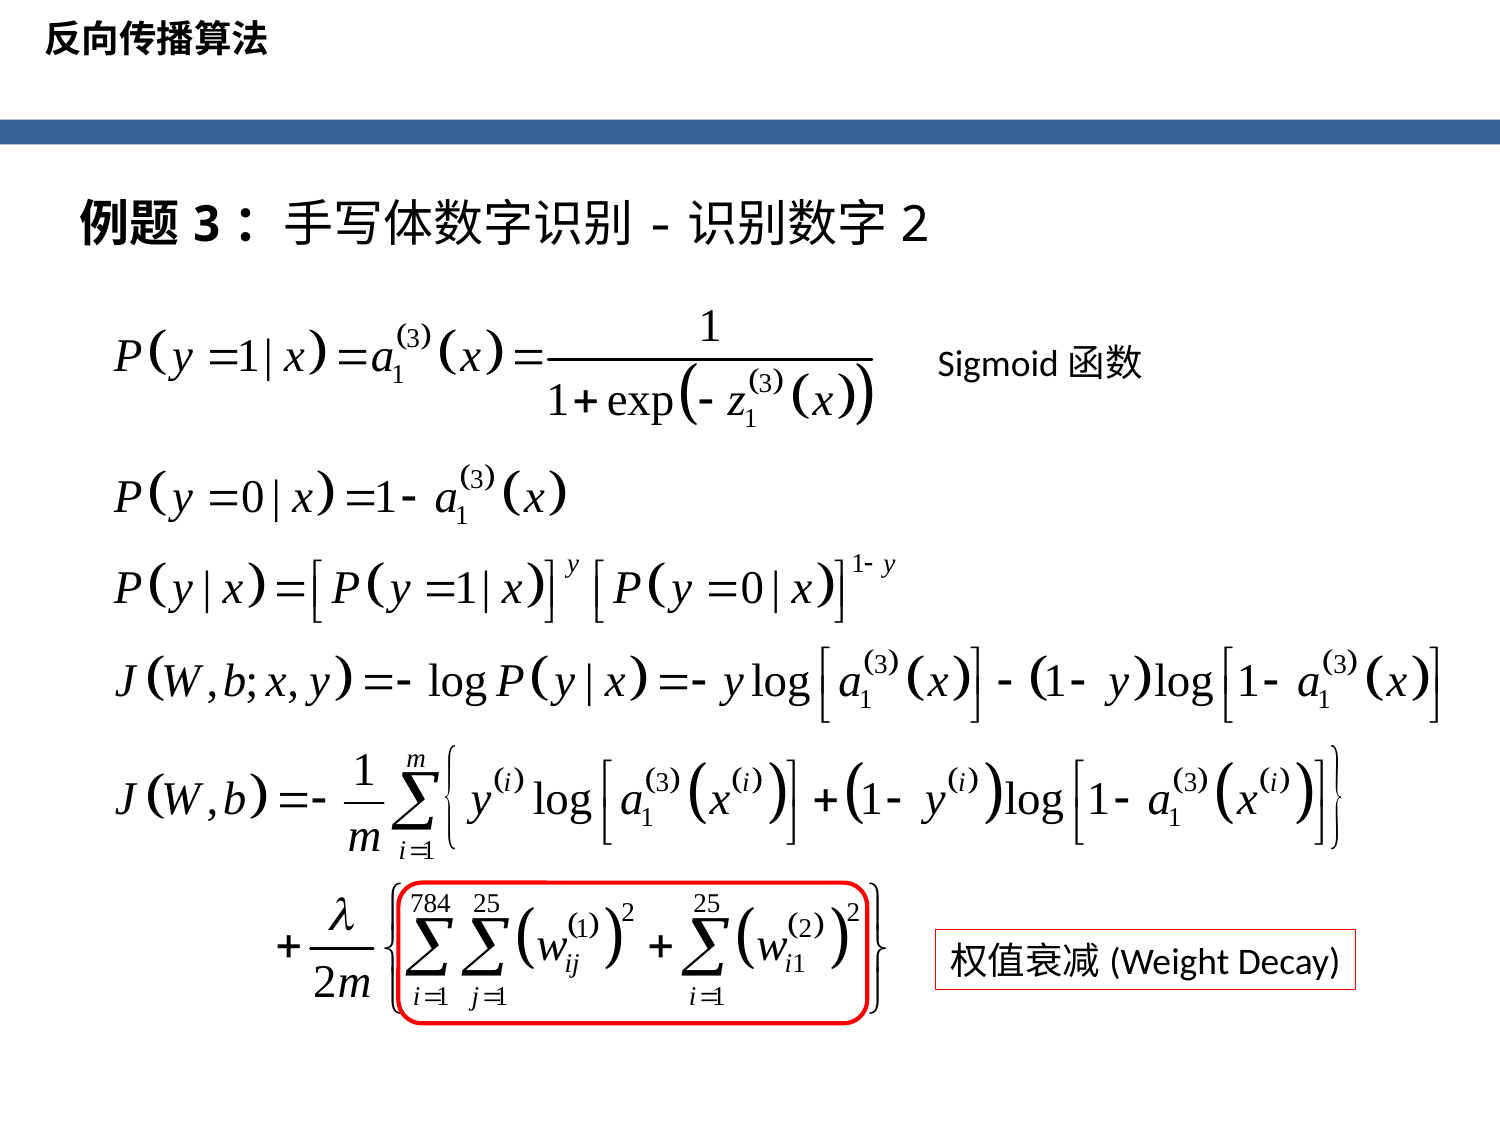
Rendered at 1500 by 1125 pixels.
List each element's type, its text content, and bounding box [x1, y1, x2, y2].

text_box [105, 296, 1458, 1024]
title 反向传播算法 [29, 7, 1305, 91]
subtitle 例题3：手写体数字识别-识别数字2 [64, 184, 1436, 1047]
